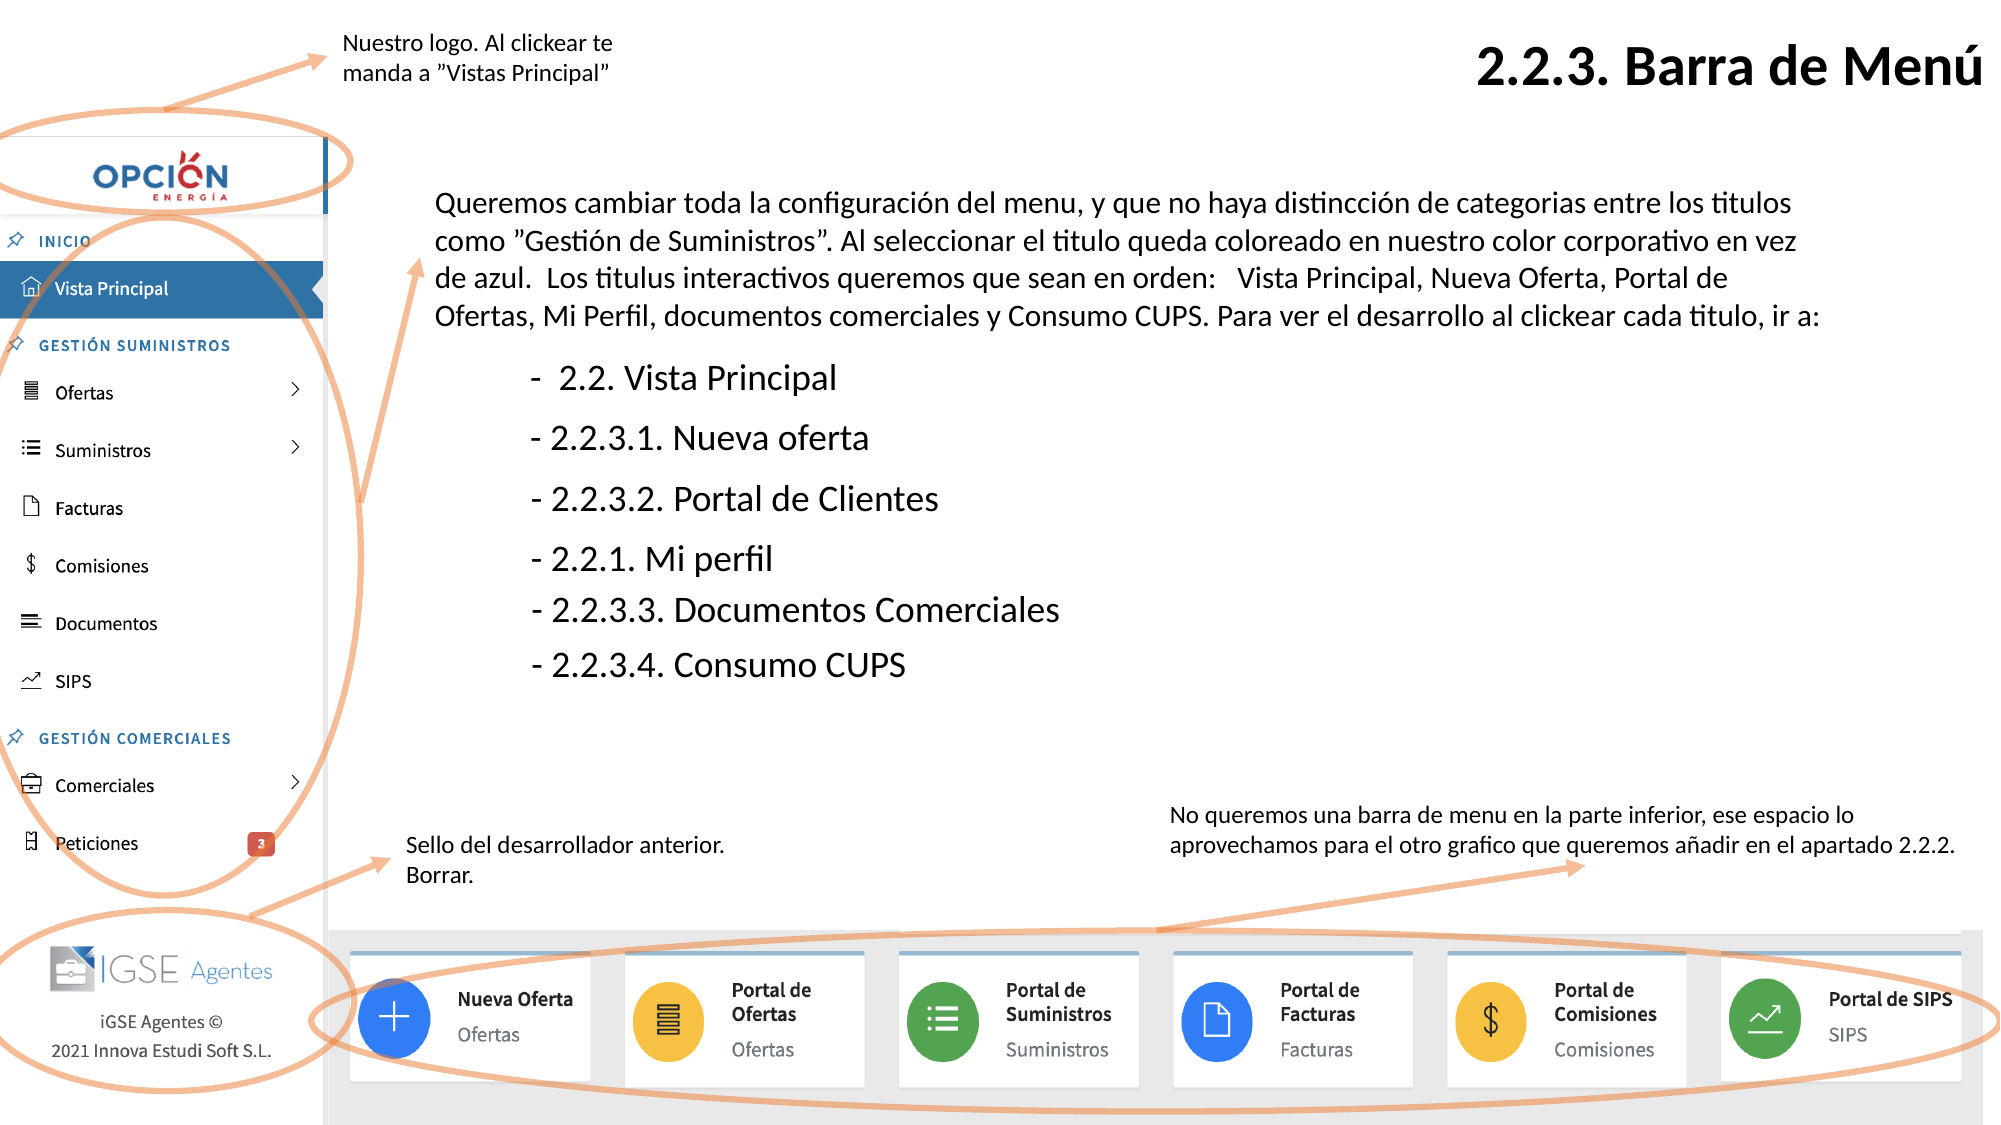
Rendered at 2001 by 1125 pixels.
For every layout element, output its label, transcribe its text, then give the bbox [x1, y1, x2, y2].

text_box - 2.2.1. Mi perfil [516, 526, 858, 577]
text_box - 2.2. Vista Principal [515, 345, 857, 405]
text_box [163, 56, 328, 110]
text_box [1983, 1001, 2000, 1041]
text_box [360, 258, 420, 503]
text_box No queremos una barra de menu en la parte inferior, ese espacio lo aprovechamos para el otro grafico que queremos añadir en el apartado 2.2.2. [1155, 790, 2000, 866]
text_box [1156, 866, 1586, 931]
text_box - 2.2.3.1. Nueva oferta [515, 405, 955, 466]
text_box [3, 108, 325, 134]
text_box - 2.2.3.3. Documentos Comerciales [516, 577, 1097, 632]
text_box [328, 366, 362, 747]
text_box - 2.2.3.4. Consumo CUPS [516, 632, 1097, 693]
text_box [328, 135, 352, 187]
picture [0, 134, 1983, 1125]
text_box 2.2.3. Barra de Menú [954, 0, 2000, 135]
text_box Queremos cambiar toda la configuración del menu, y que no haya distincción de categorias entre los titulos como ”Gestión de Suministros”. Al seleccionar el titulo queda coloreado en nuestro color corporativo en vez de azul. Los titulus interactivos queremos que sean en orden: Vista Principal, Nueva Oferta, Portal de Ofertas, Mi Perfil, documentos comerciales y Consumo CUPS. Para ver el desarrollo al clickear cada titulo, ir a: [419, 175, 1851, 340]
text_box Nuestro logo. Al clickear te manda a ”Vistas Principal” [327, 18, 703, 94]
text_box Sello del desarrollador anterior. Borrar. [391, 820, 767, 896]
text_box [249, 858, 392, 917]
text_box - 2.2.3.2. Portal de Clientes [516, 466, 1019, 526]
